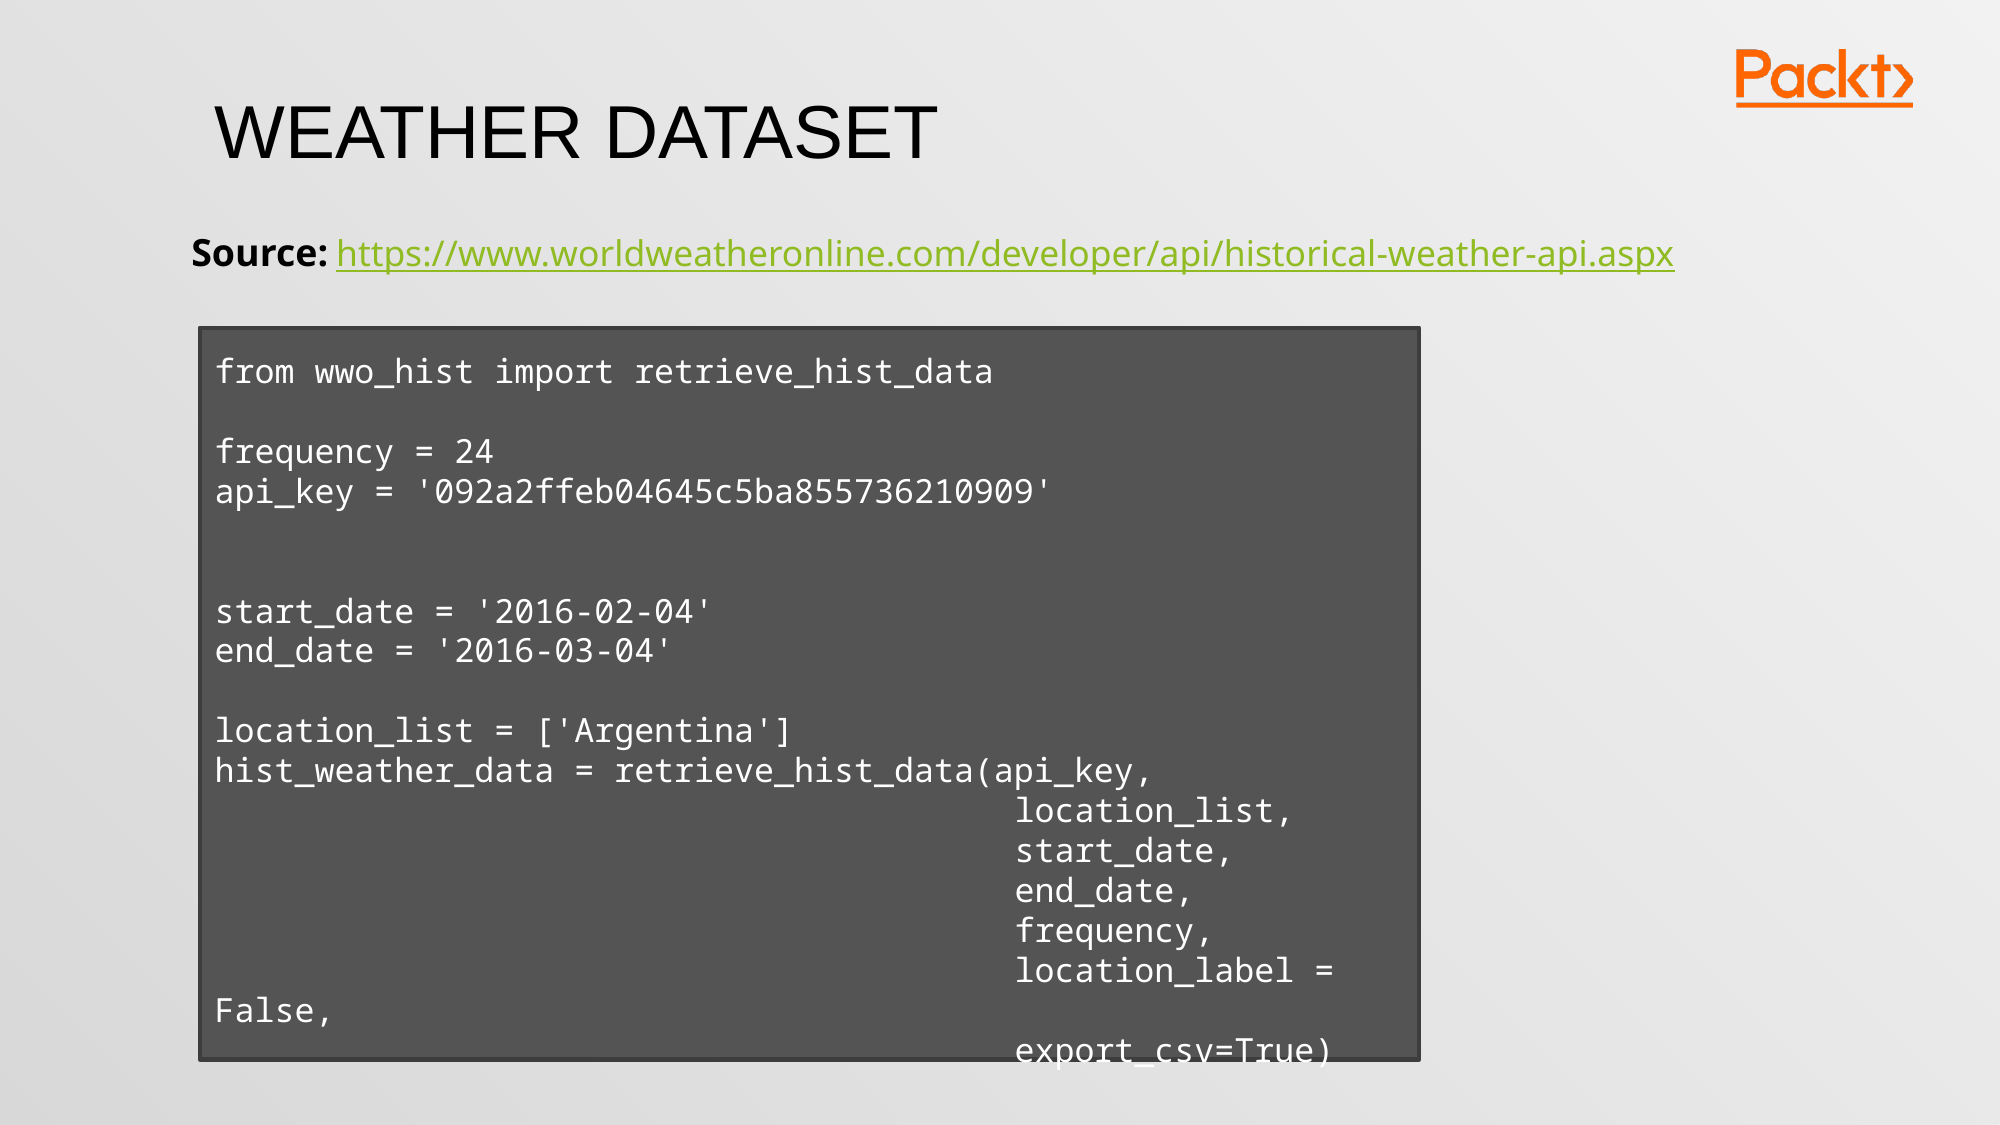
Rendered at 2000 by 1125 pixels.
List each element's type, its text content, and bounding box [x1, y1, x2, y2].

text_box Source: https://www.worldweatheronline.com/developer/api/historical-weather-api.aspx [176, 214, 1777, 293]
text_box [199, 327, 1420, 1060]
text_box WEATHER DATASET [199, 45, 1800, 183]
text_box from wwo_hist import retrieve_hist_data frequency = 24 api_key = '092a2ffeb04645c5ba855736210909' start_date = '2016-02-04' end_date = '2016-03-04' location_list = ['Argentina'] hist_weather_data = retrieve_hist_data(api_key, location_list, start_date, end_date, frequency, location_label = False, export_csv=True) [199, 342, 1399, 1077]
picture [1736, 49, 1914, 109]
